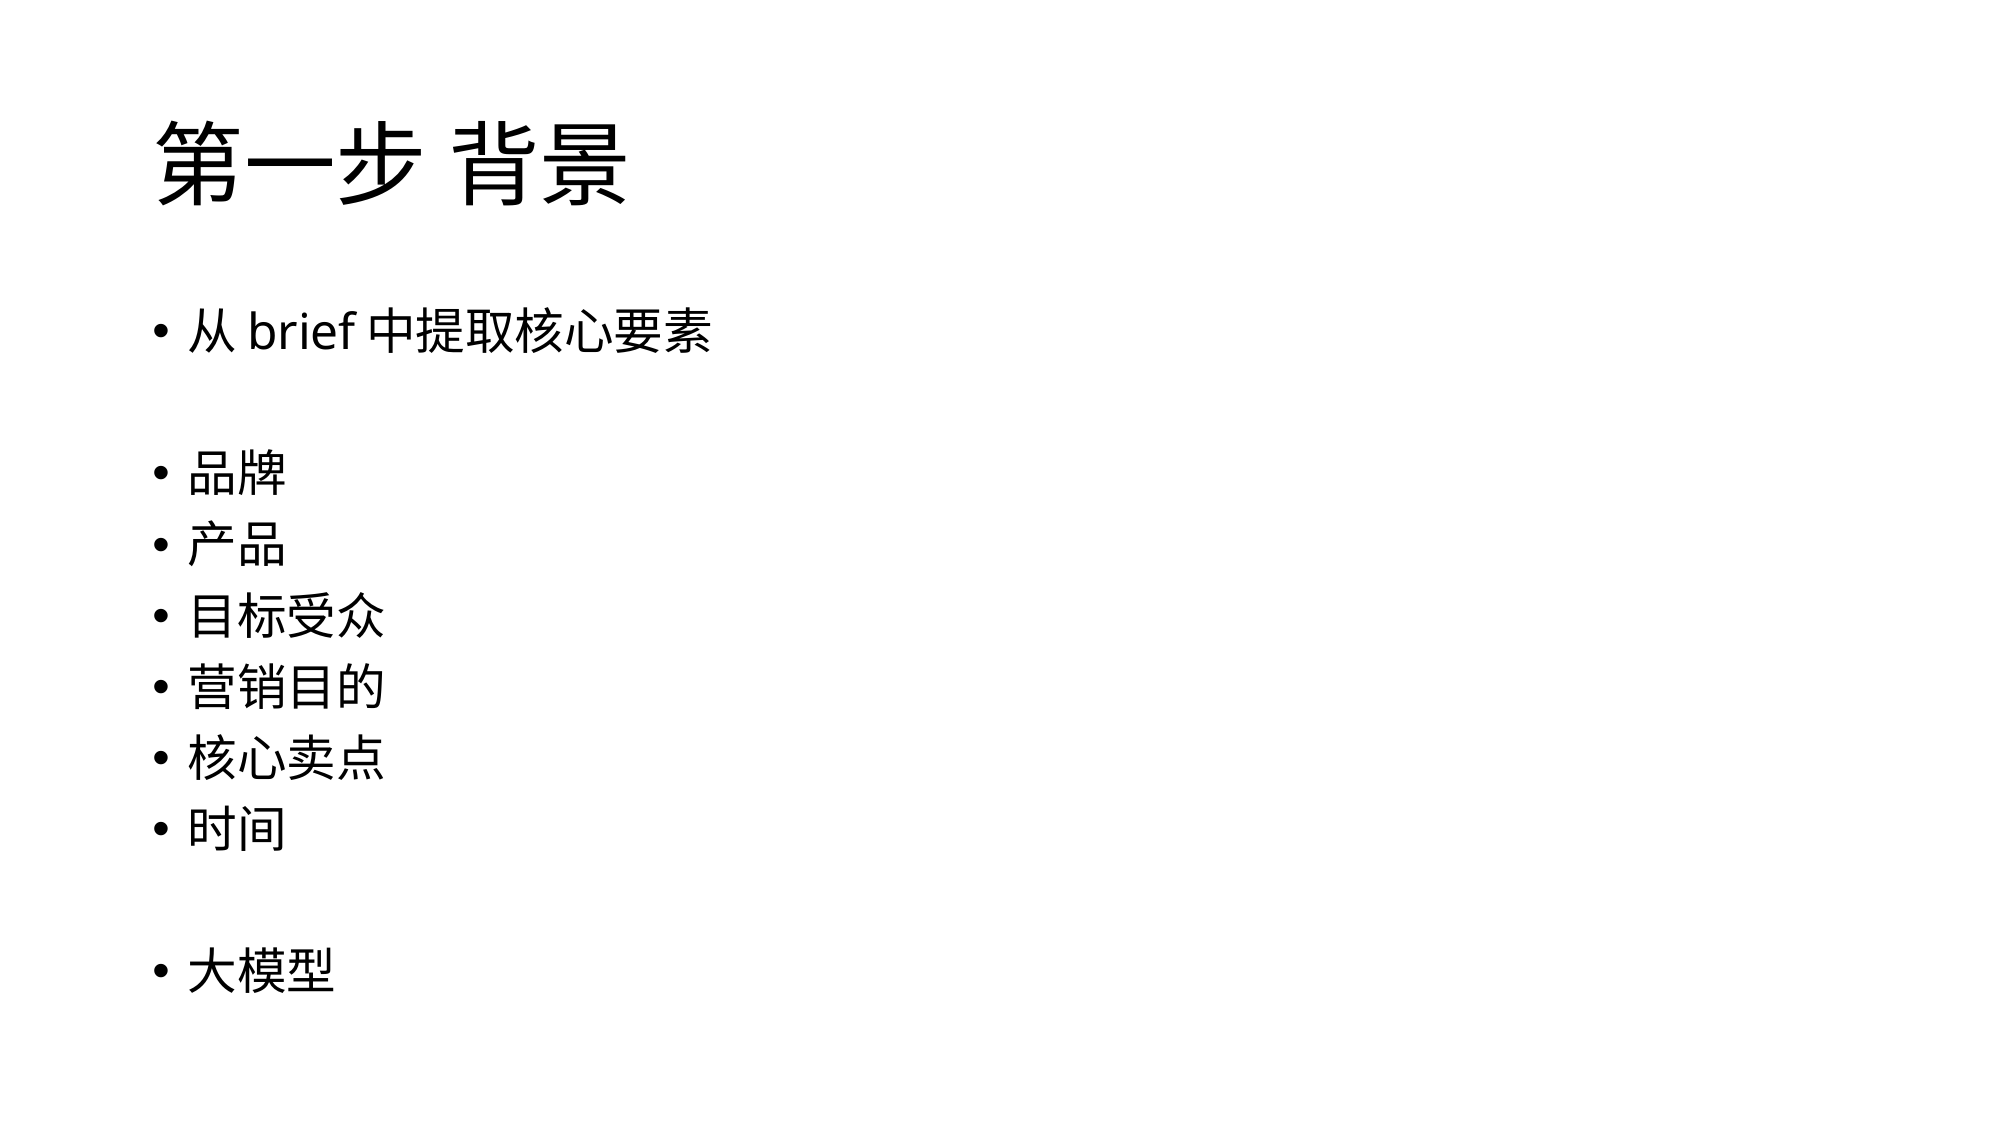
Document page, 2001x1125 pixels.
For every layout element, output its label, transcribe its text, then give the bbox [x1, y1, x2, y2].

title 第一步 背景 [137, 59, 1863, 278]
list 从brief中提取核心要素 品牌 产品 目标受众 营销目的 核心卖点 时间 大模型 [137, 299, 1863, 1014]
